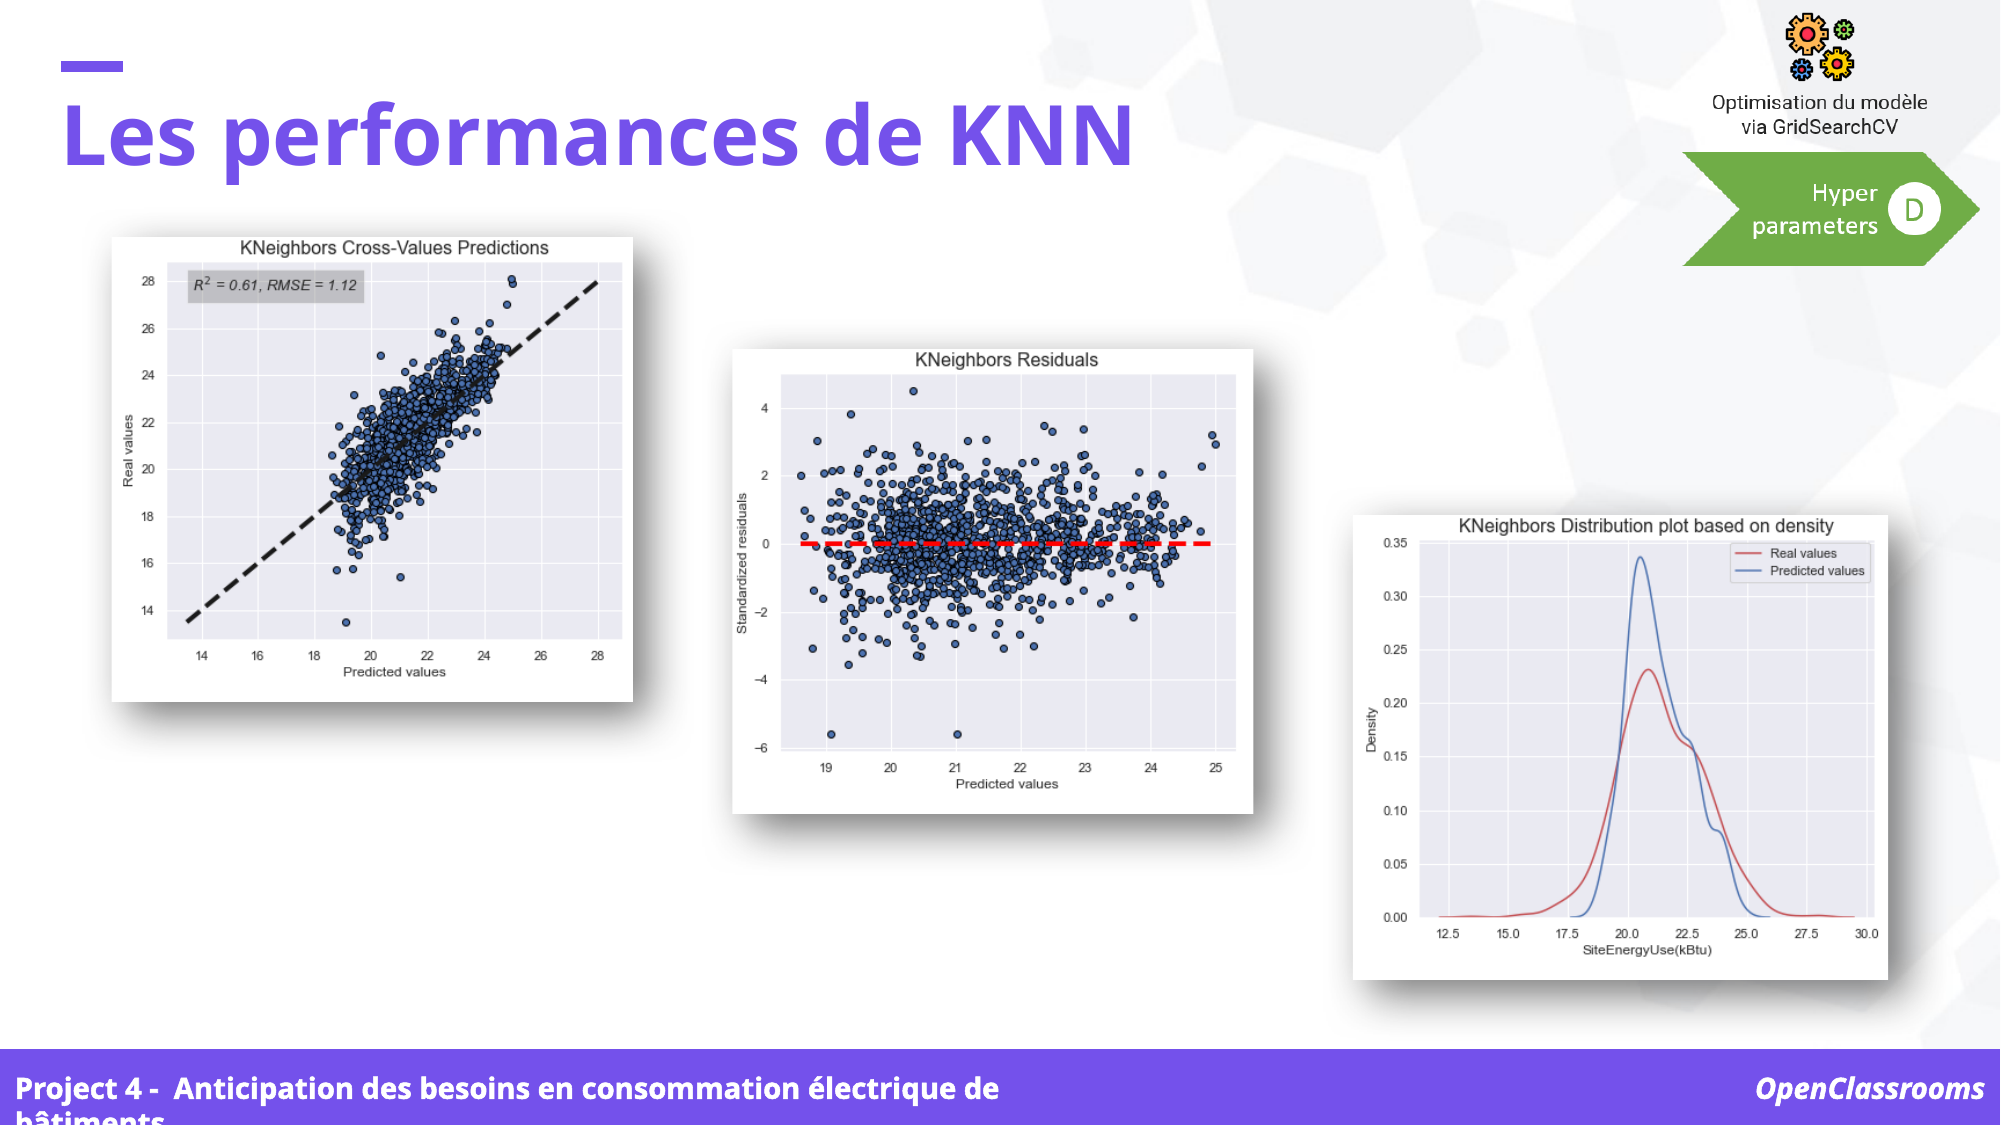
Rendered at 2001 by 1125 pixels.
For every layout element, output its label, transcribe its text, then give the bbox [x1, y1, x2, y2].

picture [0, 0, 2001, 1125]
text_box OpenClassrooms [1729, 1062, 2000, 1112]
text_box Les performances de KNN [45, 70, 1477, 206]
text_box [0, 1049, 2000, 1125]
text_box Project 4 - Anticipation des besoins en consommation électrique de bâtiments [0, 1062, 1107, 1125]
text_box [61, 61, 123, 72]
